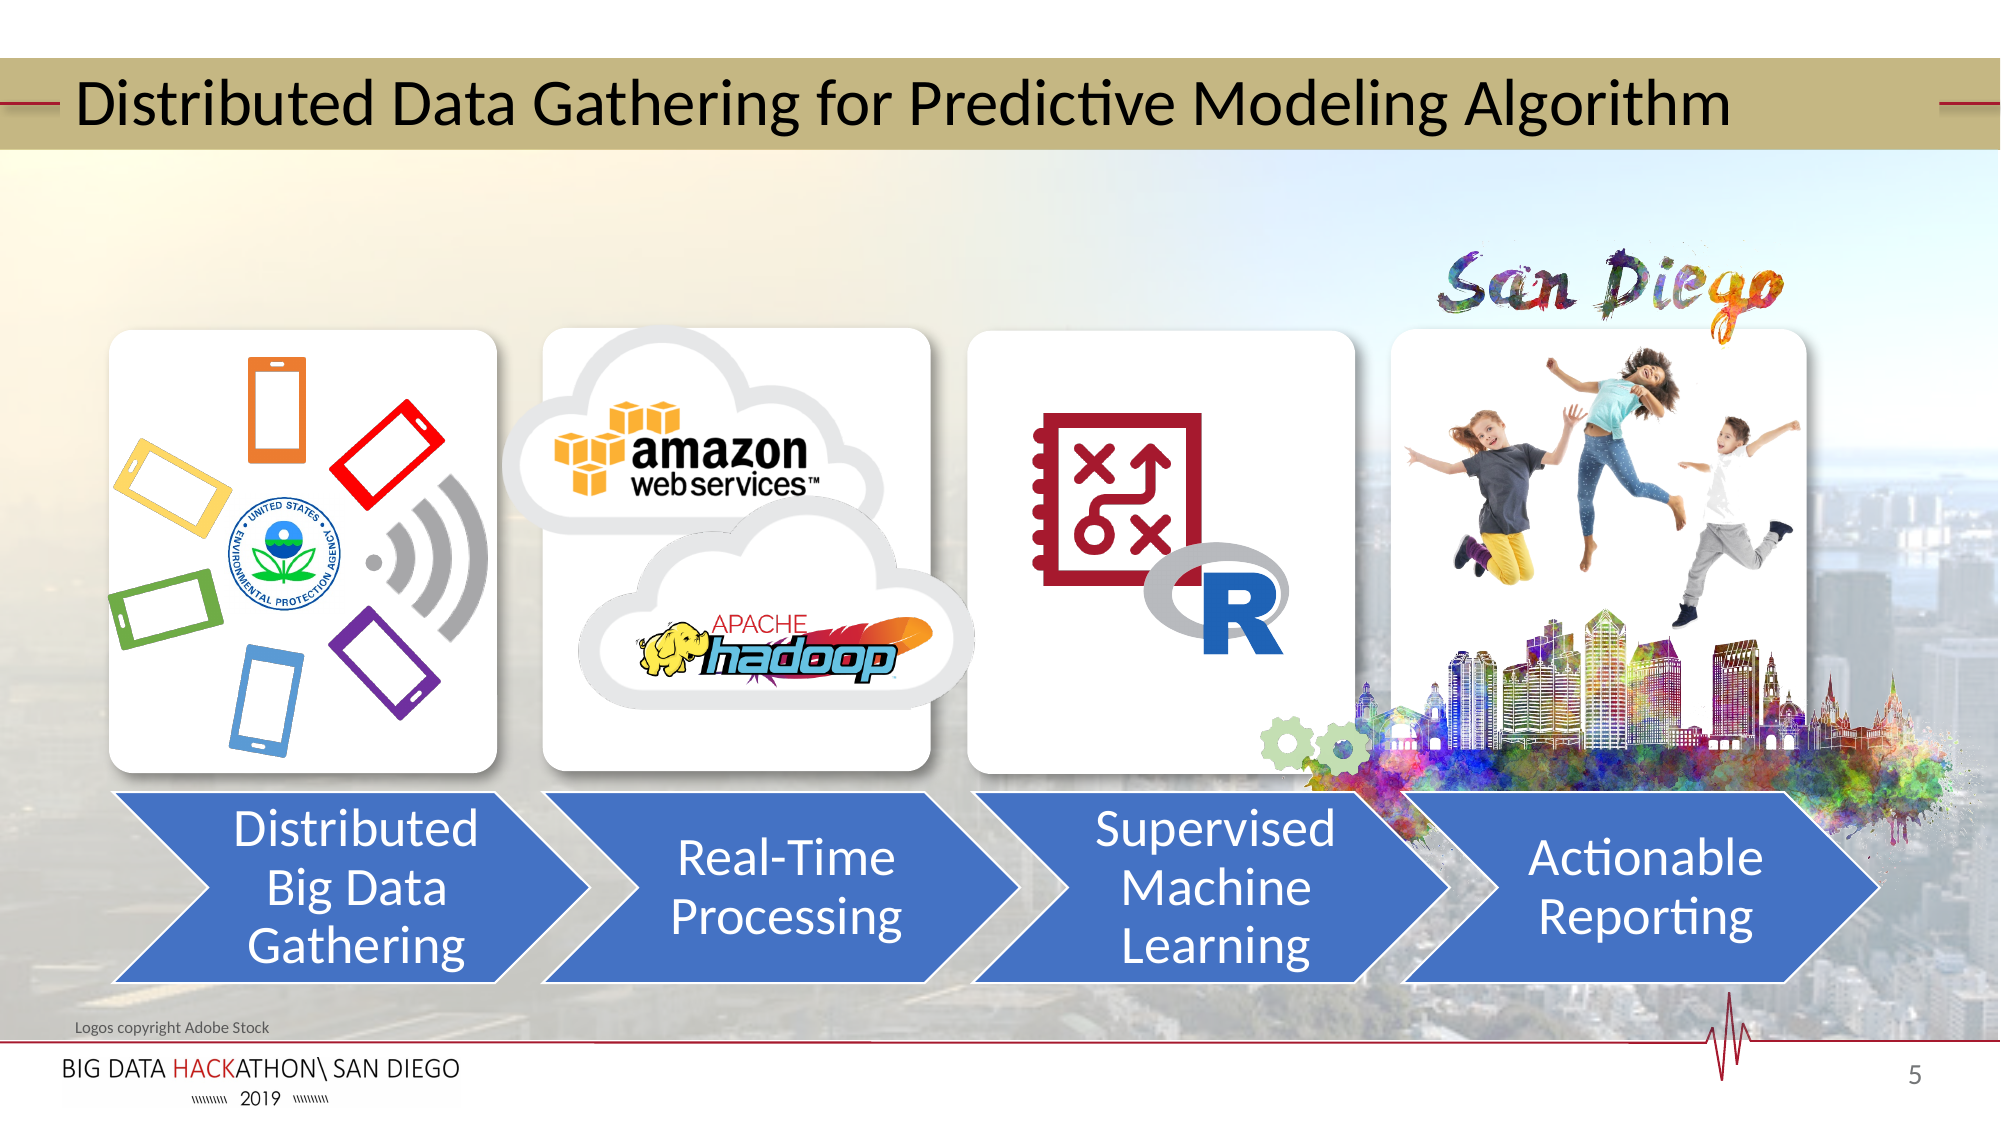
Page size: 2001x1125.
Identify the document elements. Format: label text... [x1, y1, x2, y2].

picture [0, 149, 1998, 1040]
text_box Logos copyright Adobe Stock [59, 1040, 111, 1066]
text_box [111, 684, 1881, 1091]
title Distributed Data Gathering for Predictive Modeling Algorithm [60, 60, 1940, 148]
picture [62, 1066, 461, 1108]
slide_number 5 [1487, 1042, 1938, 1103]
